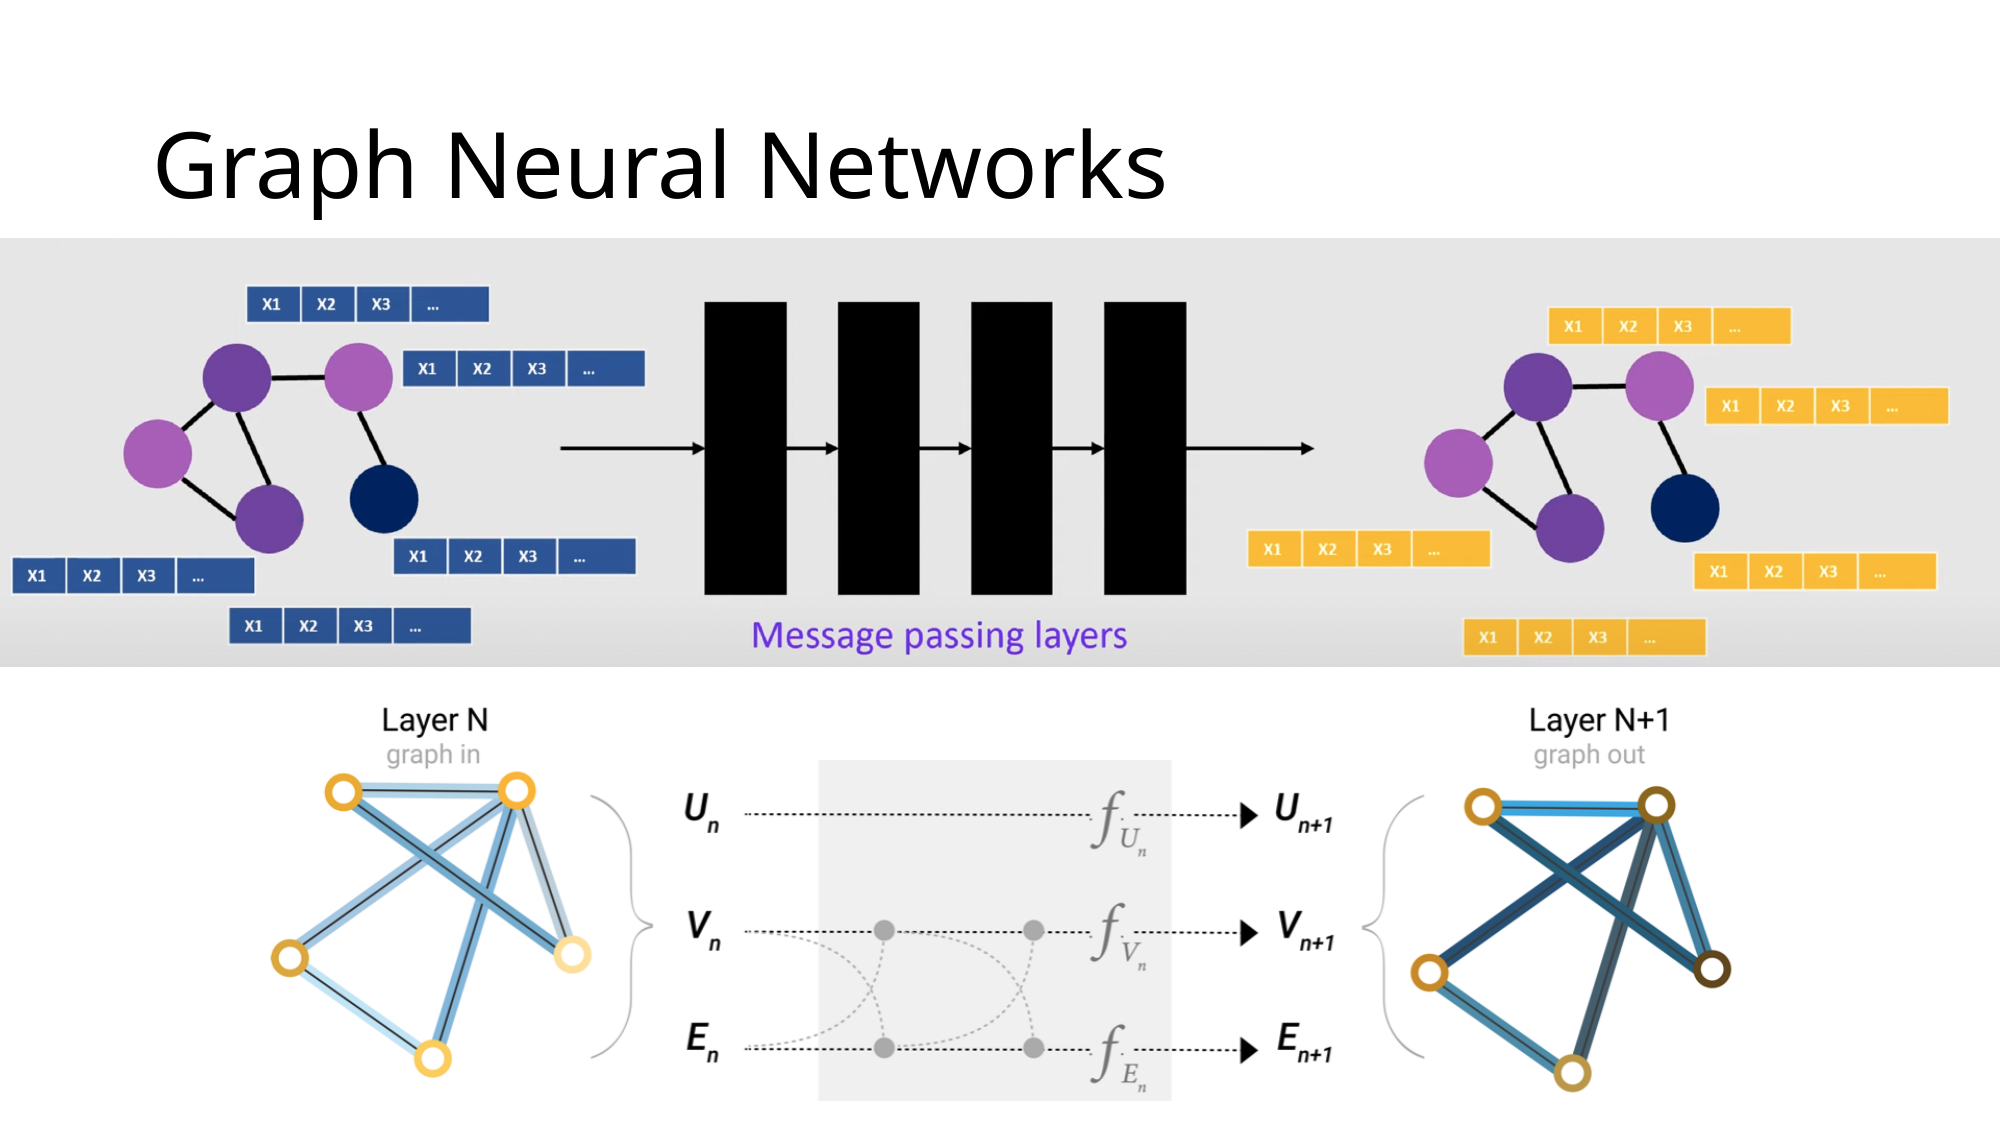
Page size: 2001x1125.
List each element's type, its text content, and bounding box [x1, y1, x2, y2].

picture [253, 690, 1747, 1124]
title Graph Neural Networks [137, 59, 1863, 238]
picture [0, 238, 2000, 667]
